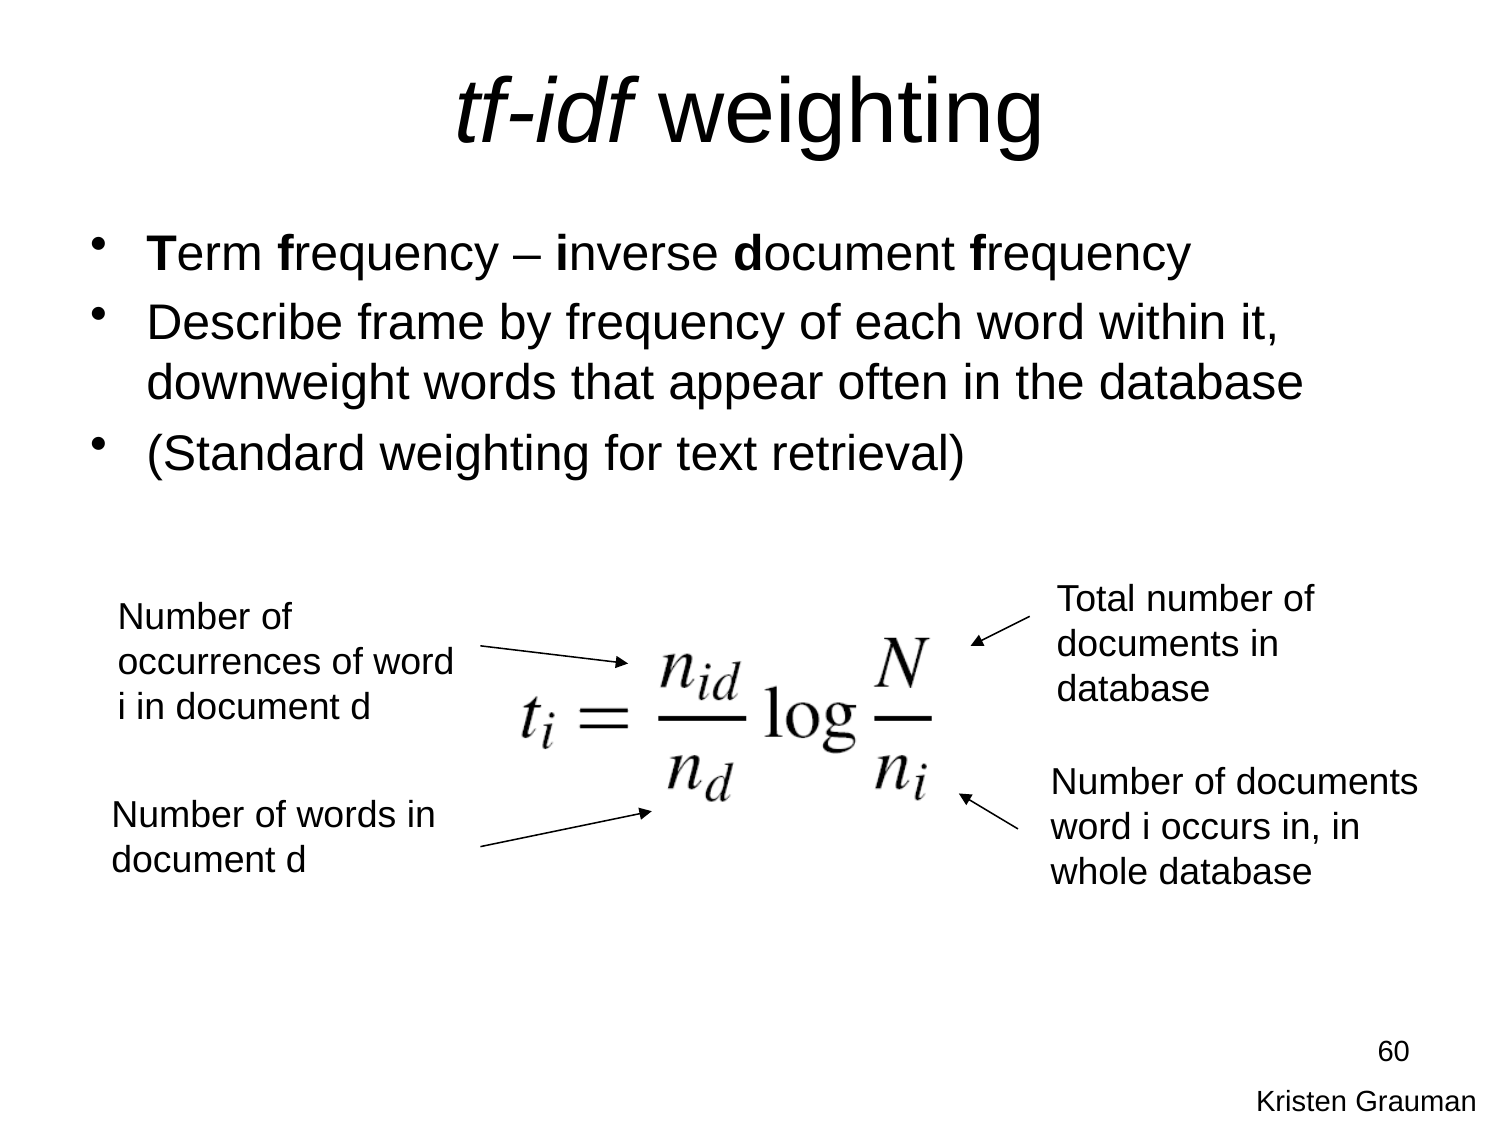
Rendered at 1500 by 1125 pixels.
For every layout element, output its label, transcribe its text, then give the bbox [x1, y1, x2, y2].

picture [491, 610, 977, 842]
list Term frequency – inverse document frequency Describe frame by frequency of each word within it, downweight words that appear often in the database (Standard weighting for text retrieval) [74, 212, 1426, 956]
slide_number 60 [1074, 1024, 1426, 1103]
text_box Number of documents word i occurs in, in whole database [1035, 749, 1451, 900]
text_box [980, 616, 1030, 646]
title tf-idf weighting [74, 12, 1426, 201]
text_box Total number of documents in database [1041, 566, 1438, 717]
text_box Number of occurrences of word i in document d [102, 584, 487, 735]
text_box Number of words in document d [96, 782, 481, 888]
text_box Kristen Grauman [1241, 1074, 1500, 1125]
